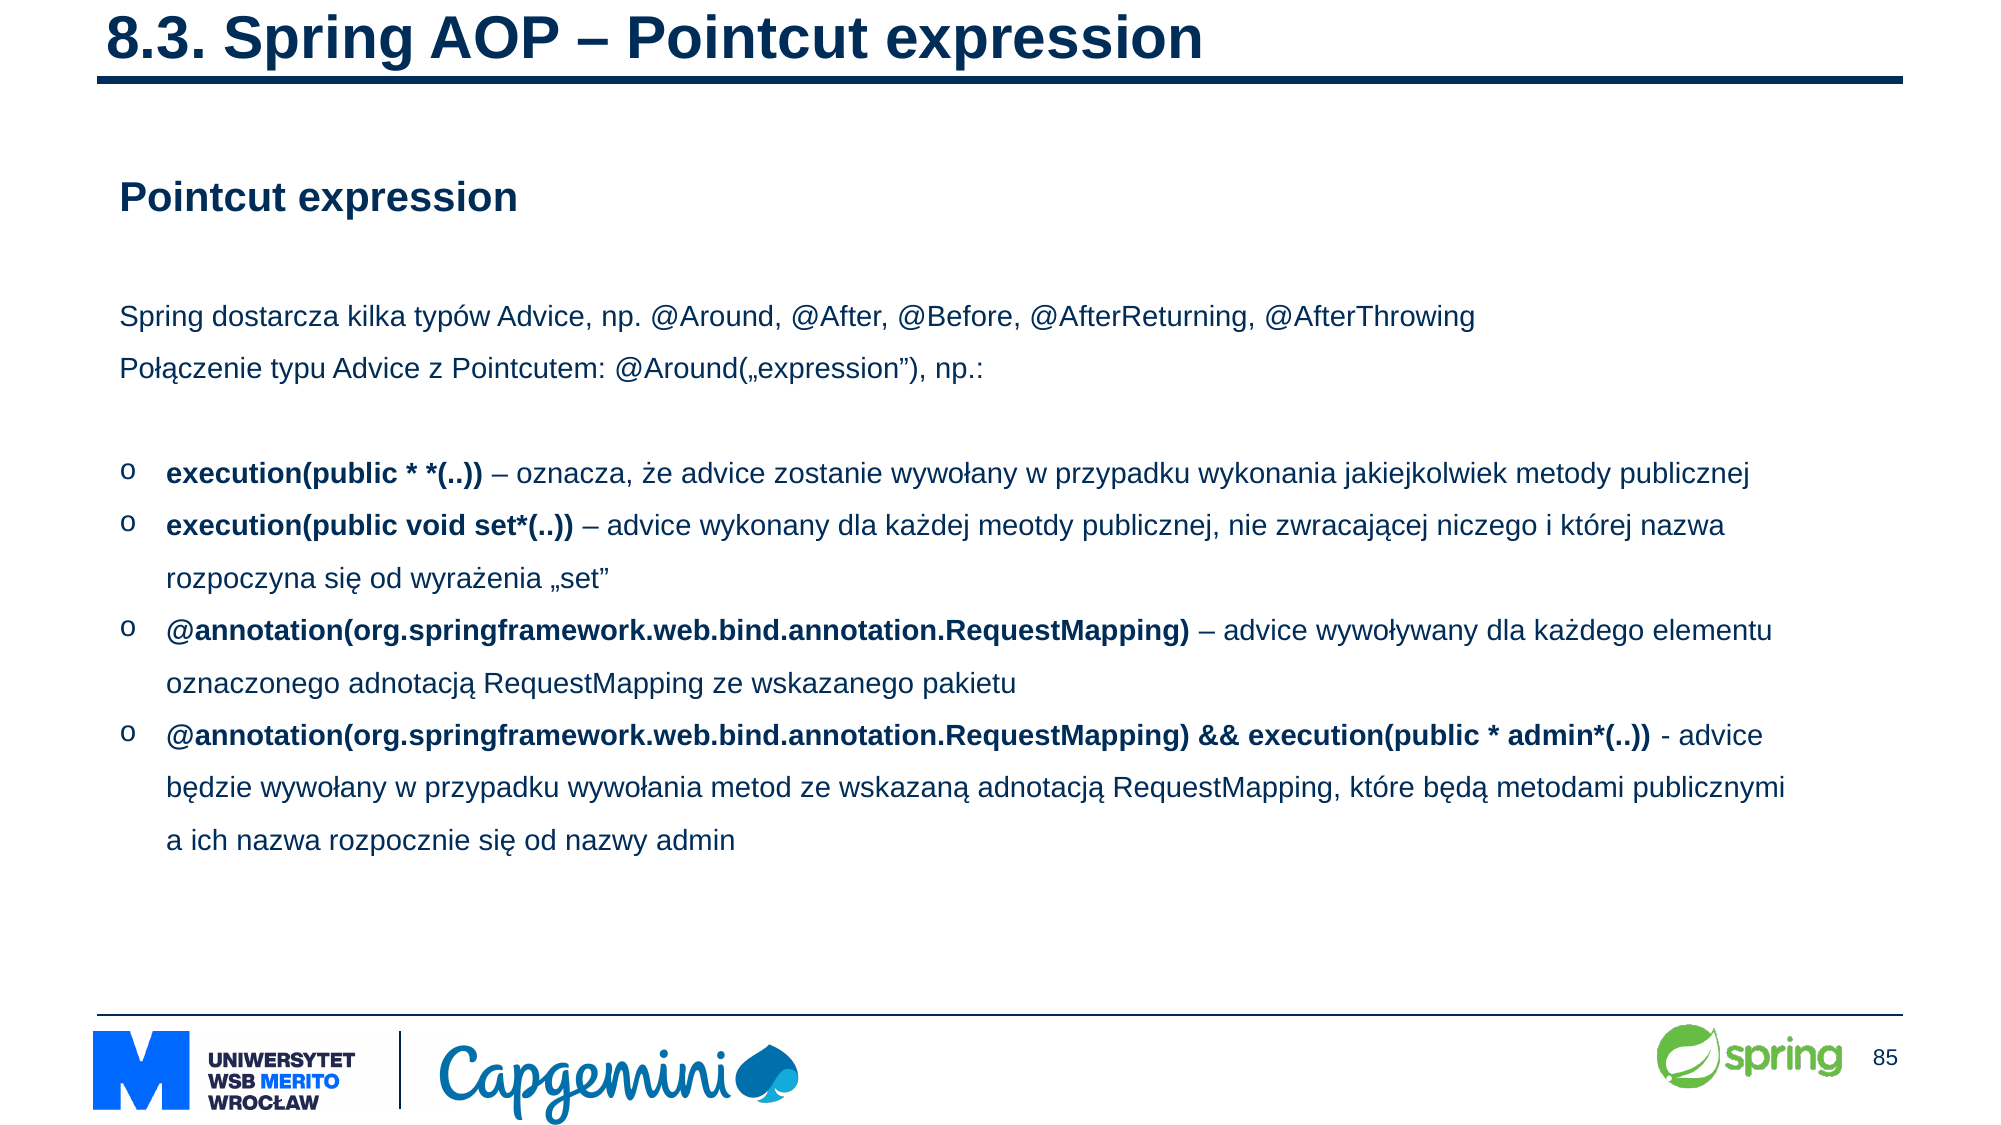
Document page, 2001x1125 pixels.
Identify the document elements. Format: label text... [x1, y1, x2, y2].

text_box Pointcut expression Spring dostarcza kilka typów Advice, np. @Around, @After, @Before, @AfterReturning, @AfterThrowing Połączenie typu Advice z Pointcutem: @Around(„expression”), np.: execution(public * *(..)) – oznacza, że advice zostanie wywołany w przypadku wykonania jakiejkolwiek metody publicznej execution(public void set*(..)) – advice wykonany dla każdej meotdy publicznej, nie zwracającej niczego i której nazwa rozpoczyna się od wyrażenia „set” @annotation(org.springframework.web.bind.annotation.RequestMapping) – advice wywoływany dla każdego elementu oznaczonego adnotacją RequestMapping ze wskazanego pakietu @annotation(org.springframework.web.bind.annotation.RequestMapping) && execution(public * admin*(..)) - advice będzie wywołany w przypadku wywołania metod ze wskazaną adnotacją RequestMapping, które będą metodami publicznymi a ich nazwa rozpocznie się od nazwy admin [104, 137, 1838, 902]
slide_number 85 [1852, 1042, 1899, 1071]
picture [93, 1030, 399, 1110]
picture [401, 962, 813, 1125]
picture [1650, 1006, 1847, 1107]
title 8.3. Spring AOP – Pointcut expression [105, 6, 1822, 80]
